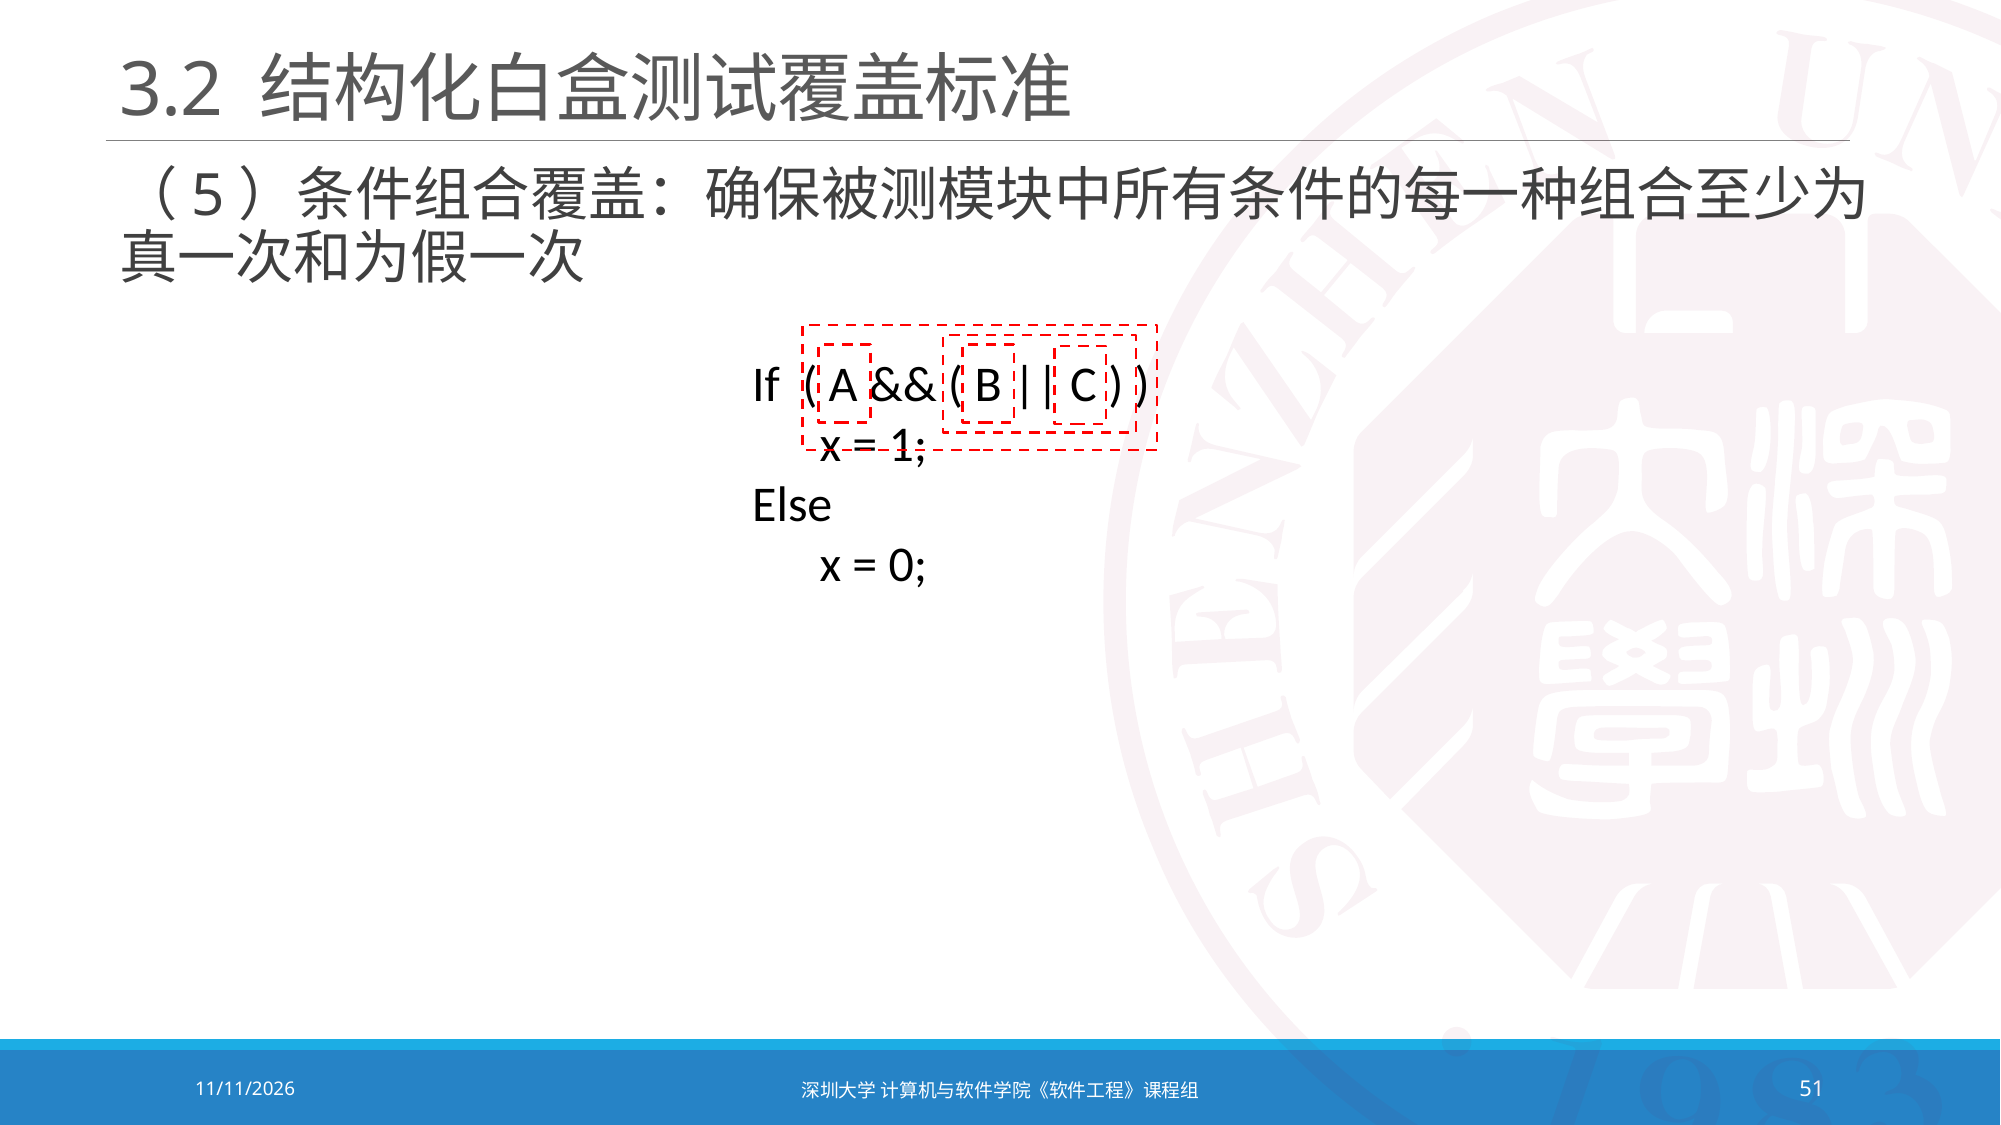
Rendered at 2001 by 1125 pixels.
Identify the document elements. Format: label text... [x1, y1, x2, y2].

slide_number 51 [1624, 1059, 1840, 1120]
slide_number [180, 1059, 586, 1120]
footer 深圳大学 计算机与软件学院《软件工程》课程组 [604, 1059, 1396, 1120]
title 3.2 结构化白盒测试覆盖标准 [104, 0, 1856, 139]
list （5）条件组合覆盖：确保被测模块中所有条件的每一种组合至少为真一次和为假一次 [104, 158, 1878, 1008]
text_box [801, 324, 1158, 451]
text_box [942, 334, 1137, 434]
text_box If ( A && ( B || C ) ) x = 1; Else x = 0; [737, 343, 1166, 599]
